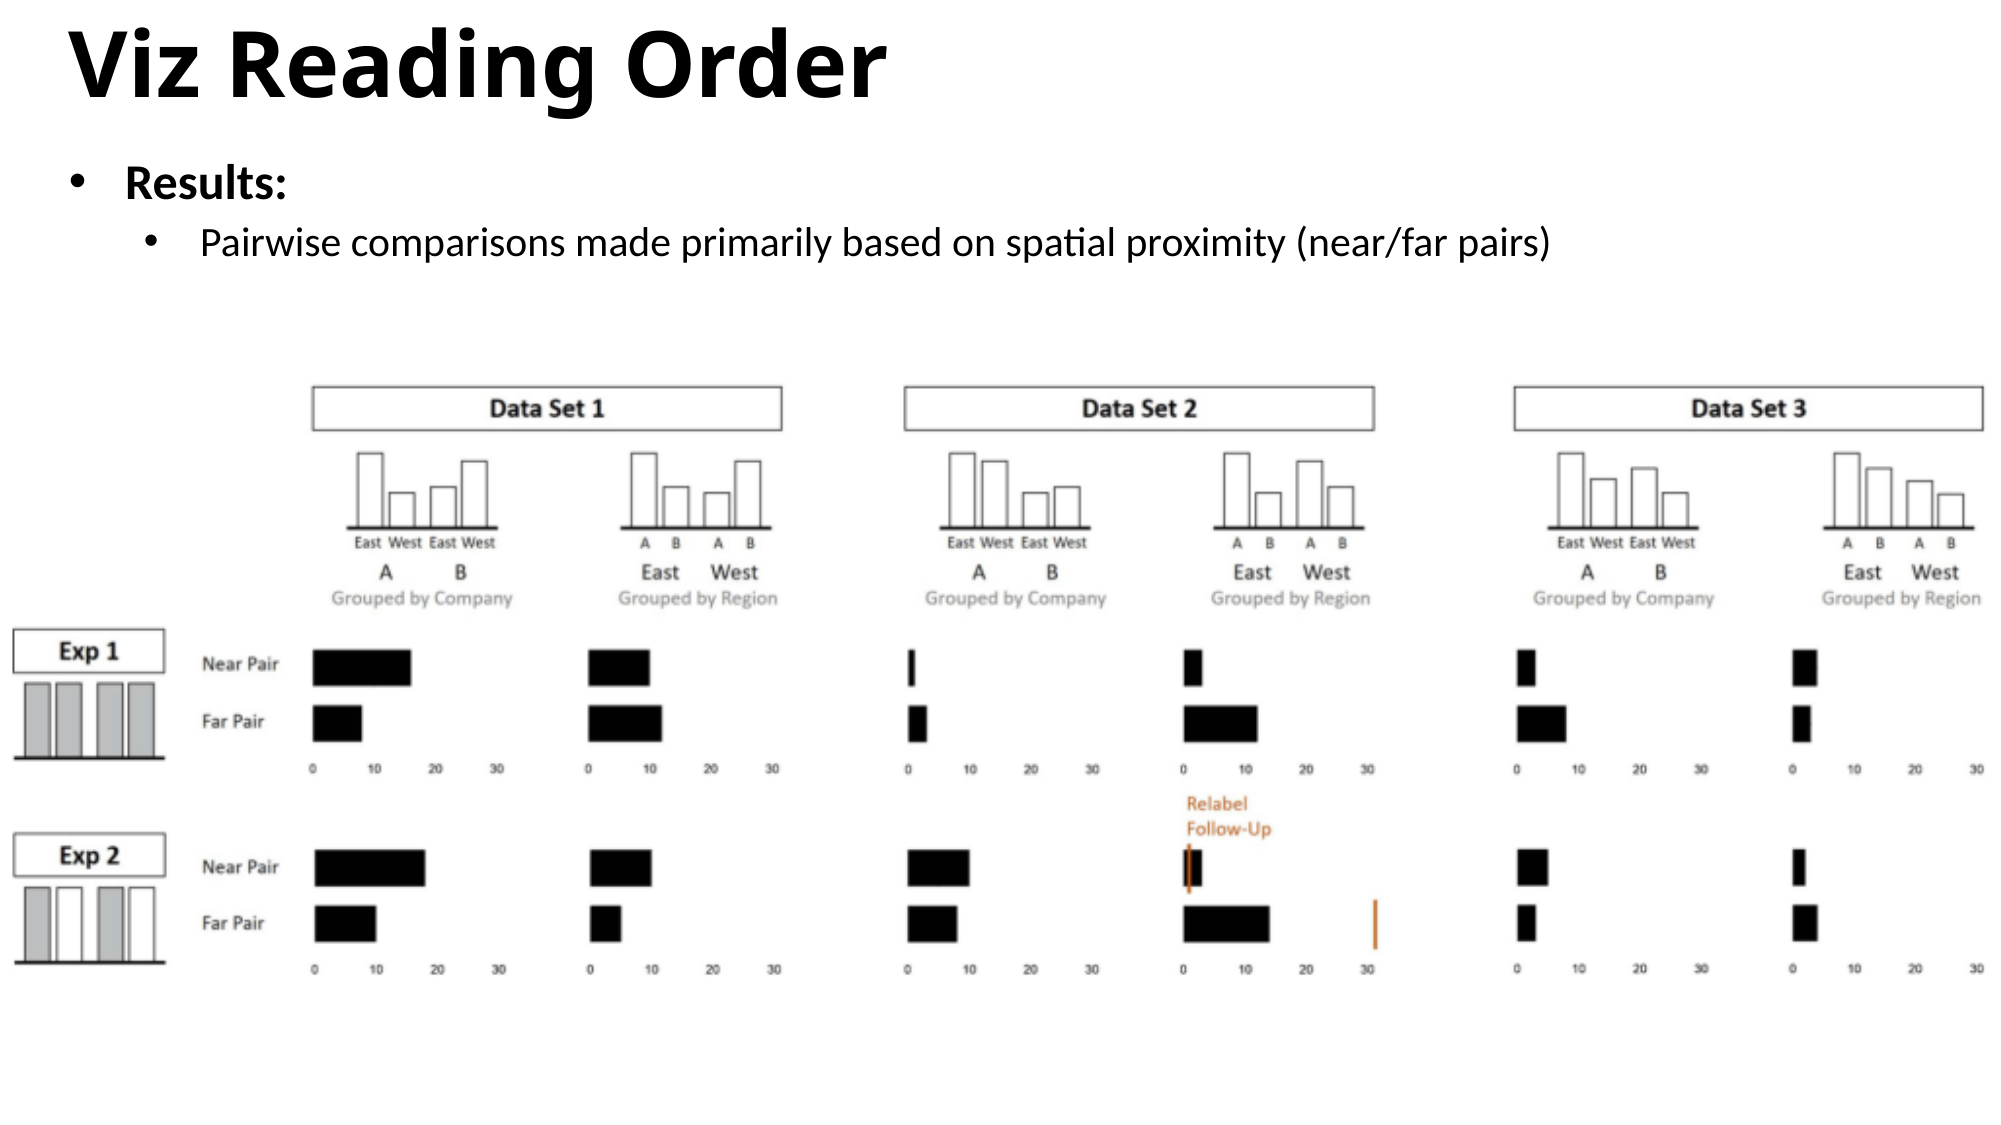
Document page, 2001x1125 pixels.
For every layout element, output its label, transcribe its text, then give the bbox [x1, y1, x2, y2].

subtitle Results: Pairwise comparisons made primarily based on spatial proximity (near/far pairs) [53, 148, 2000, 1069]
text_box Viz Reading Order [53, 1, 1945, 125]
picture [11, 377, 1994, 977]
